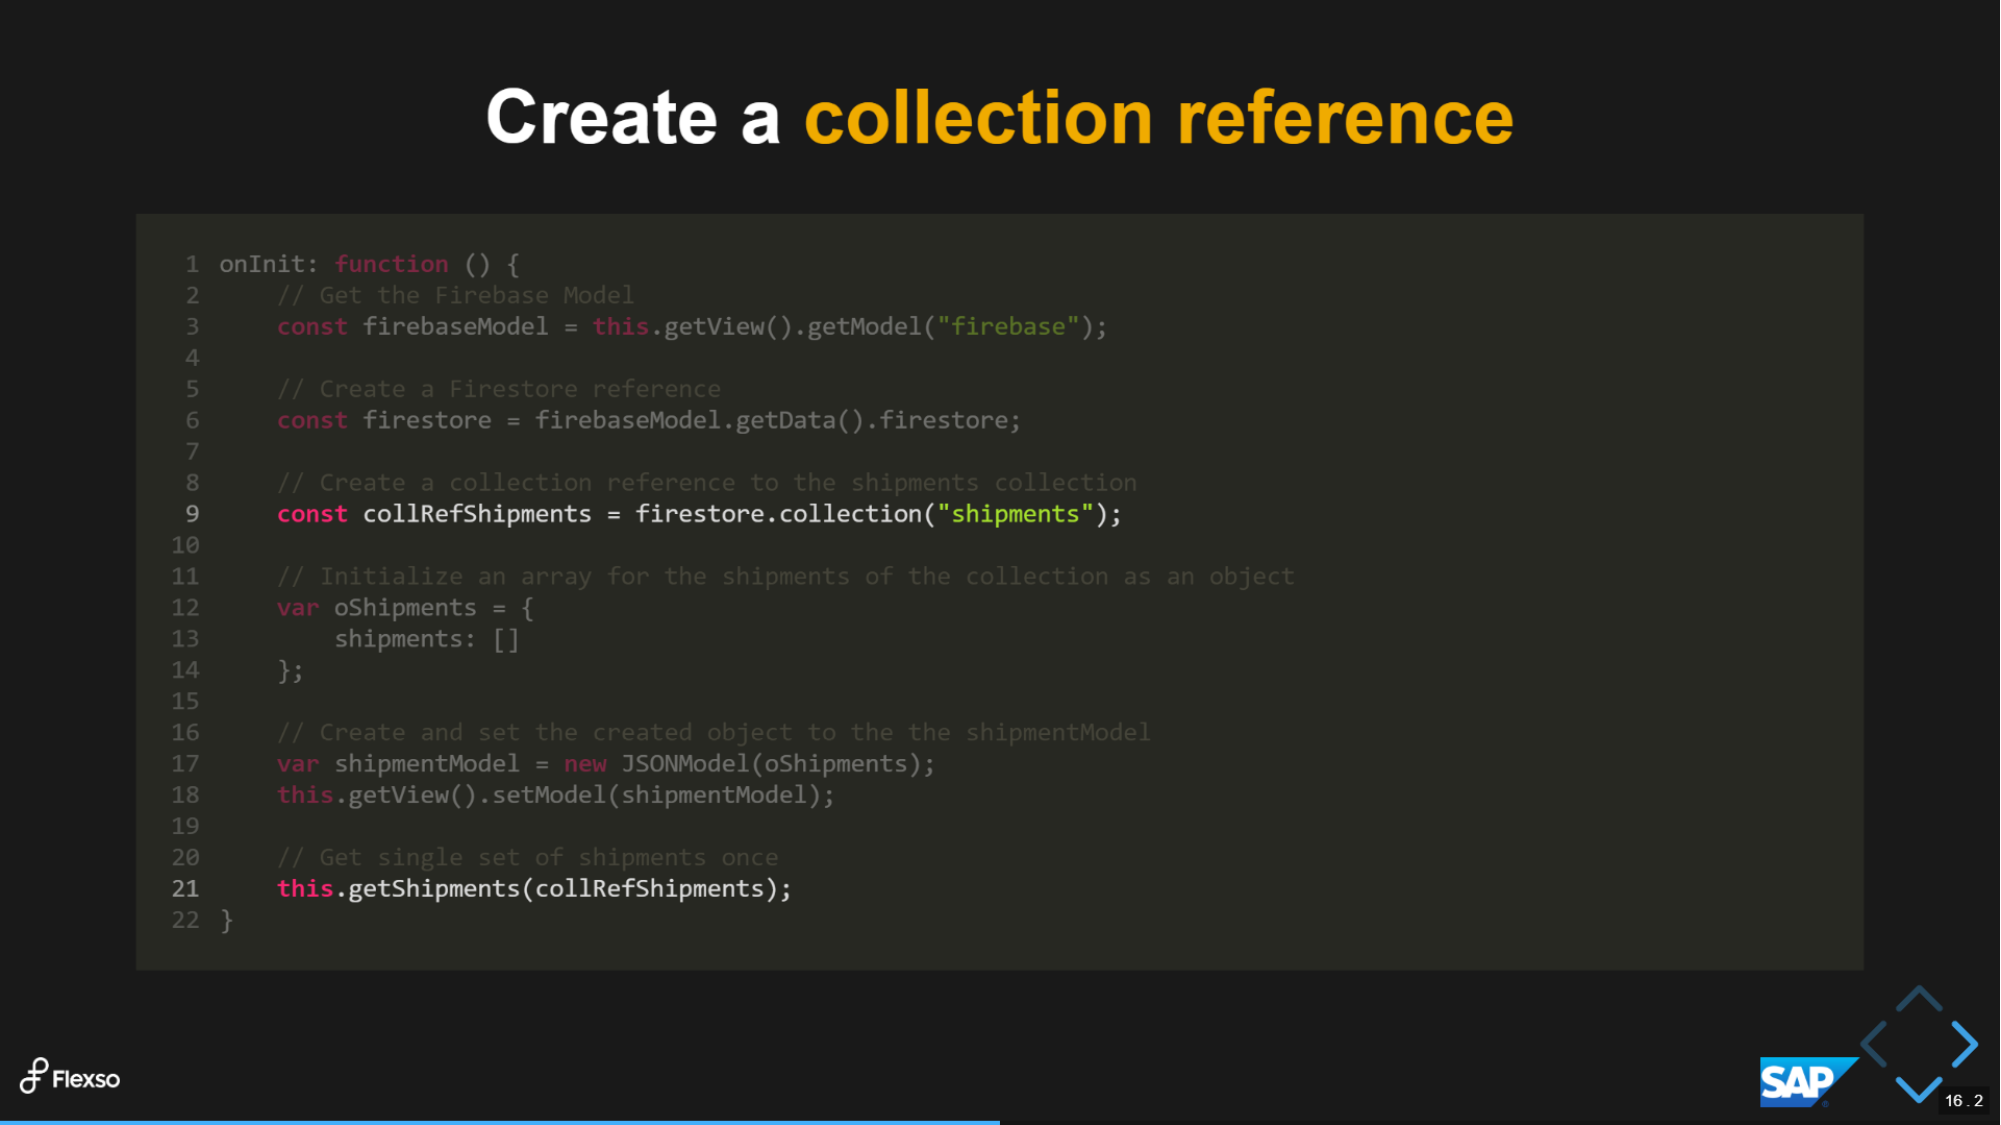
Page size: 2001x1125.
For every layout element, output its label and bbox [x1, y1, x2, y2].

list [0, 0, 2000, 1125]
